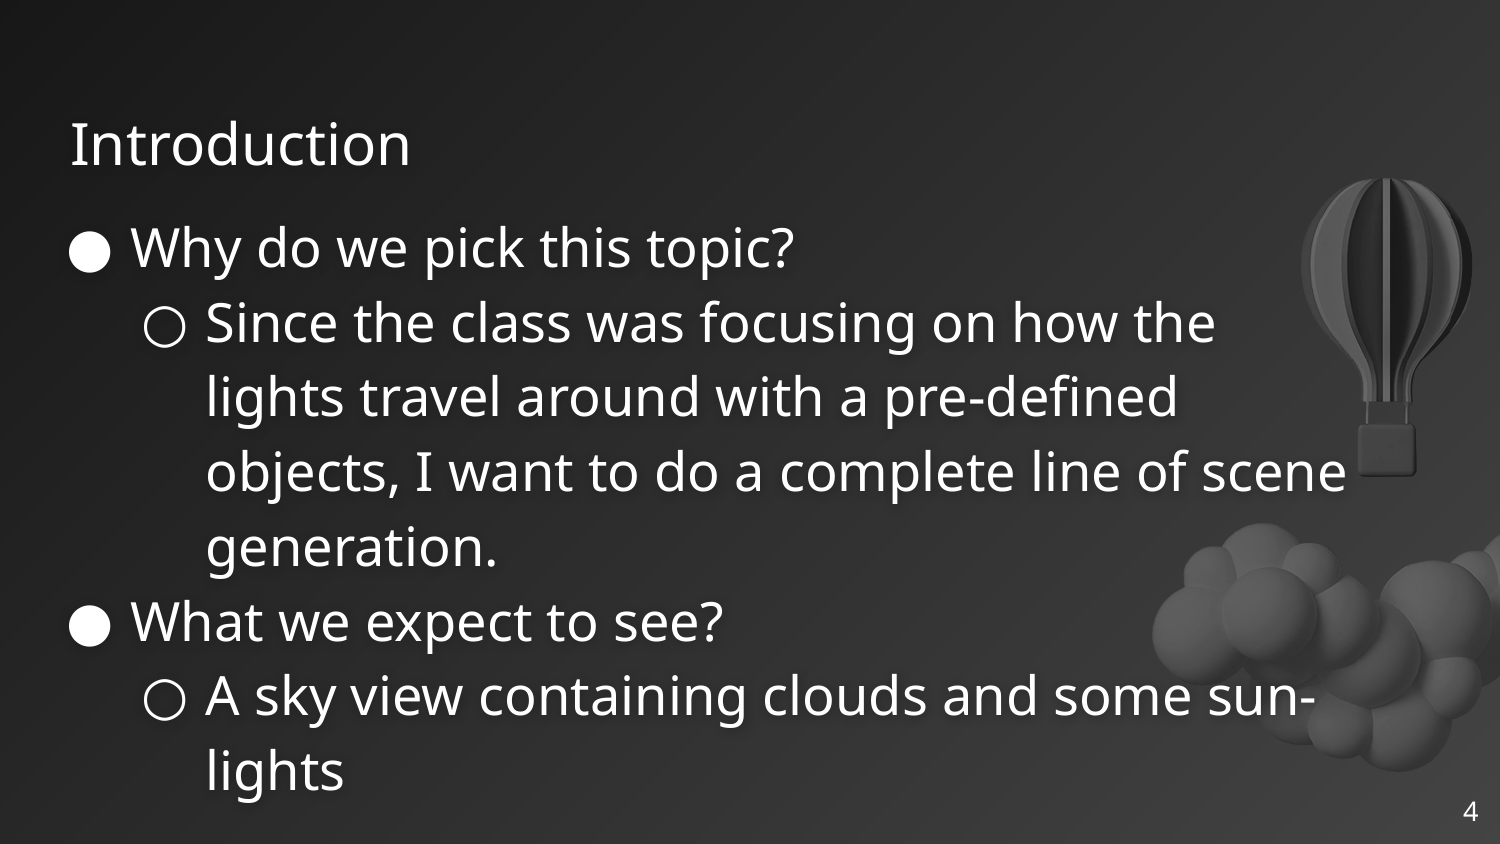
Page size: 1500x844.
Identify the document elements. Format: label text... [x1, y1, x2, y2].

title Introduction [55, 82, 805, 184]
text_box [1124, 147, 1500, 798]
title Why do we pick this topic? Since the class was focusing on how the lights travel around with a pre-defined objects, I want to do a complete line of scene generation. What we expect to see? A sky view containing clouds and some sun-lights [40, 188, 1119, 780]
slide_number ‹#› [1403, 806, 1494, 844]
